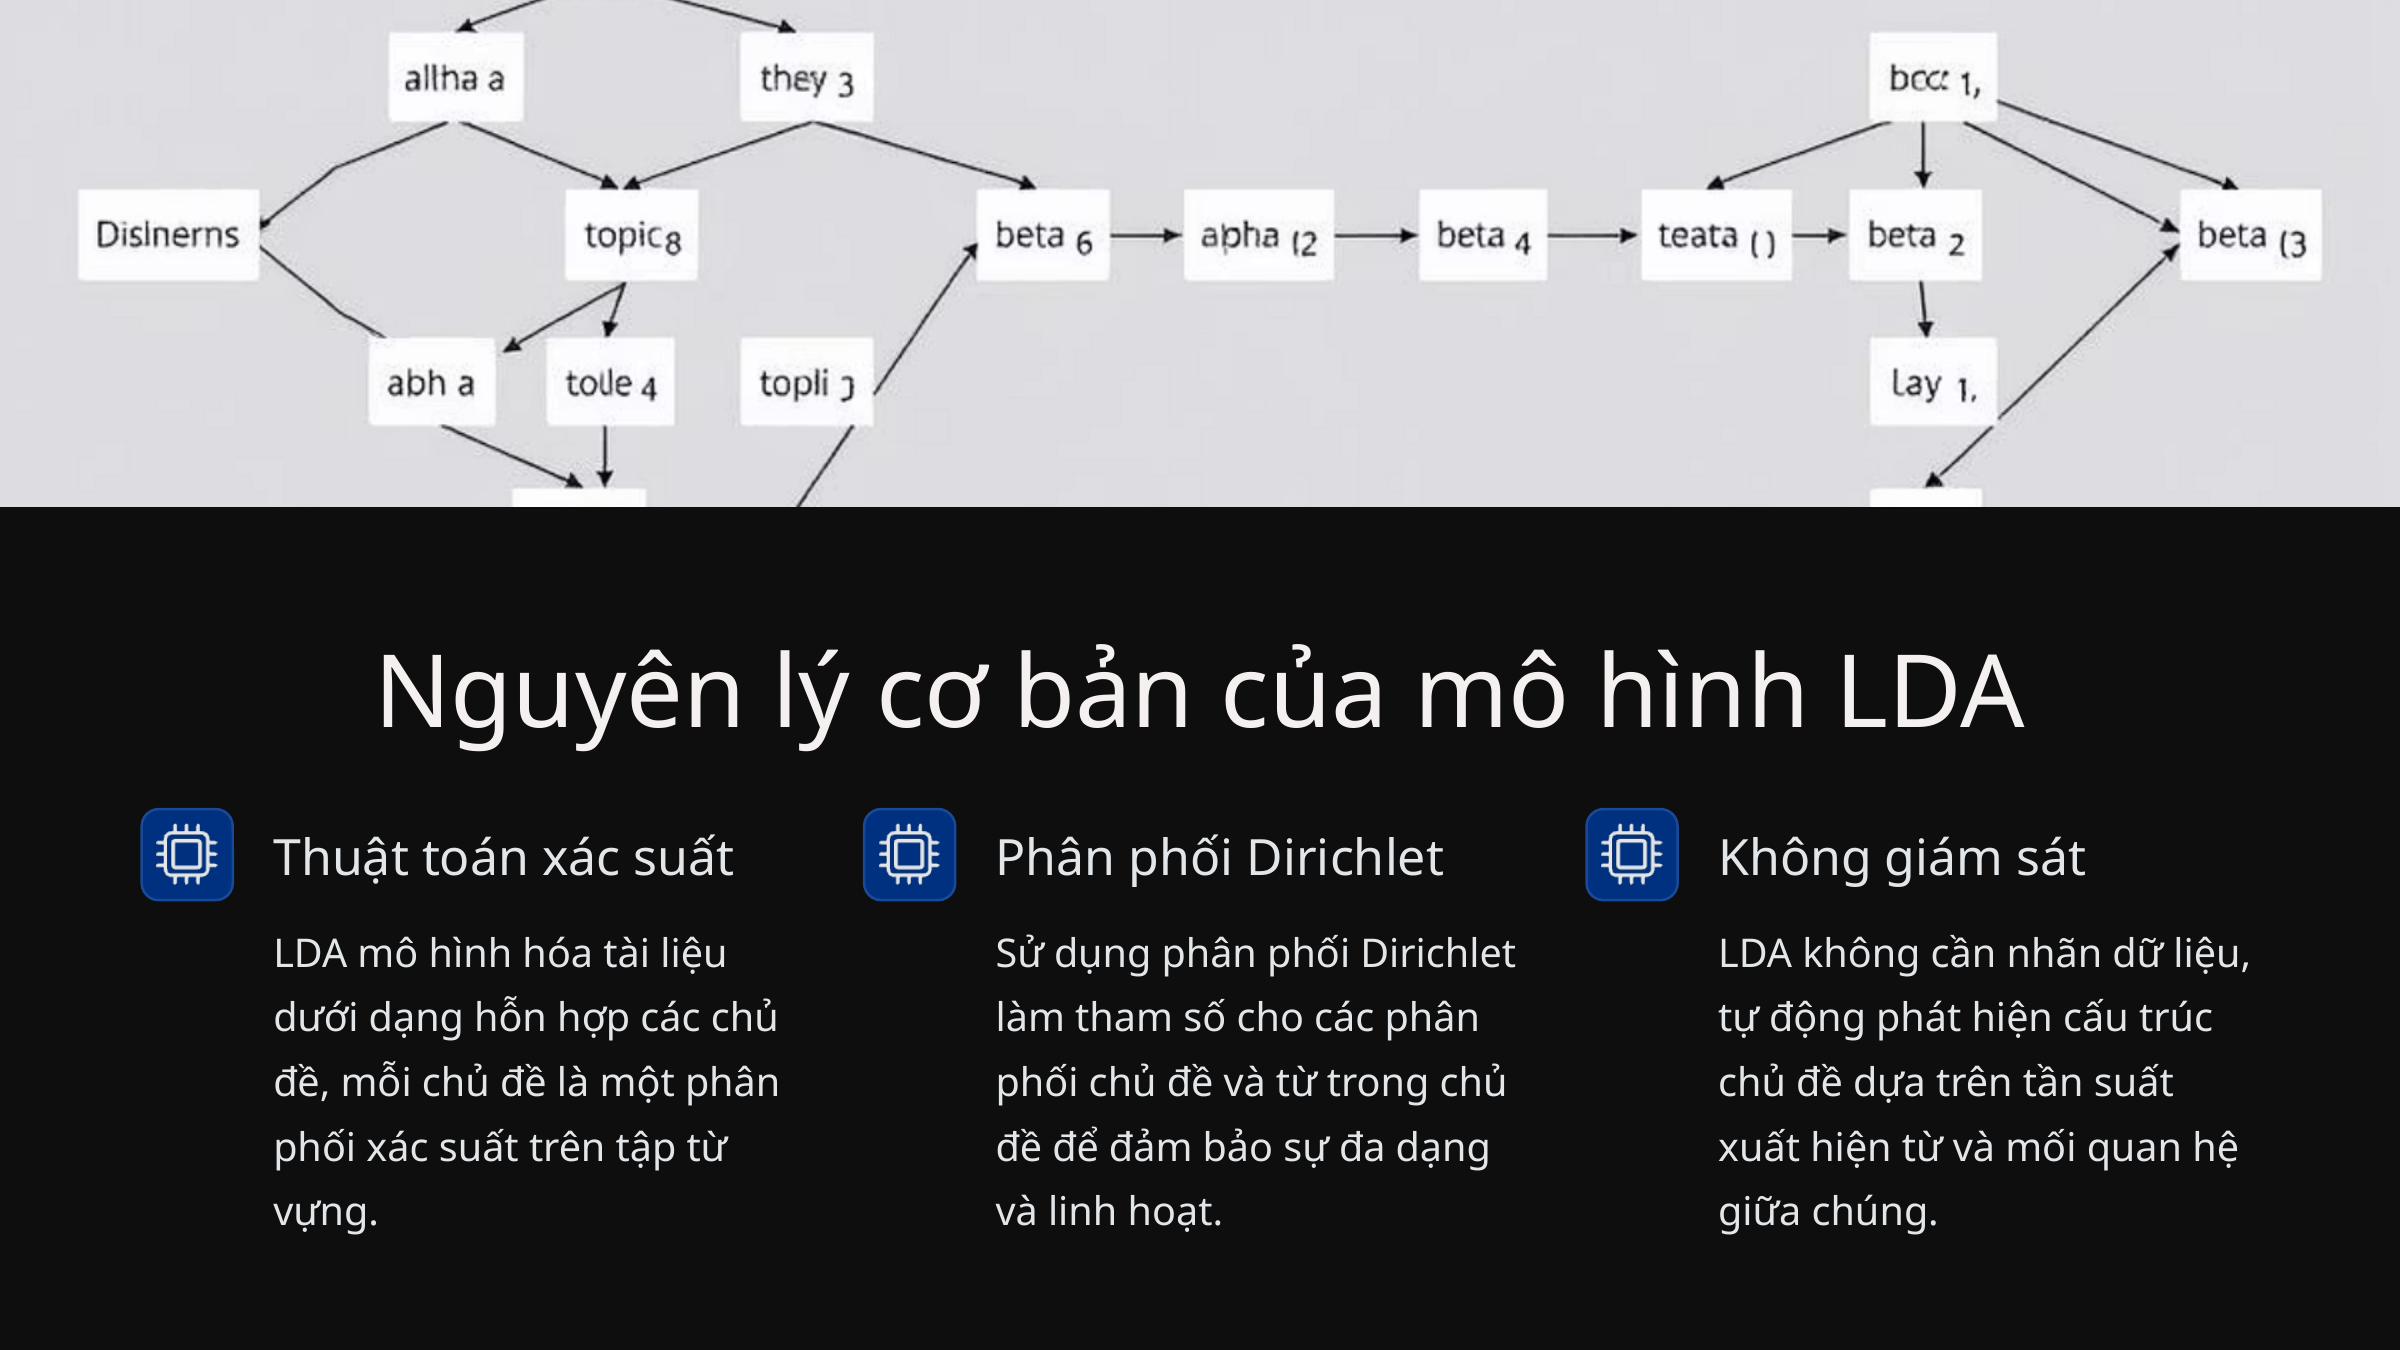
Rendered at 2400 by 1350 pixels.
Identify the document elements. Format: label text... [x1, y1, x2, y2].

text_box Phân phối Dirichlet [995, 822, 1502, 887]
text_box Không giám sát [1718, 822, 2225, 887]
picture [156, 816, 218, 893]
text_box [141, 809, 233, 900]
text_box Sử dụng phân phối Dirichlet làm tham số cho các phân phối chủ đề và từ trong chủ đề để đảm bảo sự đa dạng và linh hoạt. [995, 910, 1536, 1235]
text_box [1586, 809, 1678, 901]
picture [878, 816, 941, 893]
text_box Thuật toán xác suất [273, 822, 780, 887]
picture [0, 0, 2400, 507]
text_box LDA mô hình hóa tài liệu dưới dạng hỗn hợp các chủ đề, mỗi chủ đề là một phân phối xác suất trên tập từ vựng. [273, 910, 814, 1235]
text_box LDA không cần nhãn dữ liệu, tự động phát hiện cấu trúc chủ đề dựa trên tần suất xuất hiện từ và mối quan hệ giữa chúng. [1718, 910, 2259, 1235]
picture [1601, 816, 1663, 893]
text_box Nguyên lý cơ bản của mô hình LDA [353, 621, 2047, 749]
text_box [864, 809, 956, 900]
